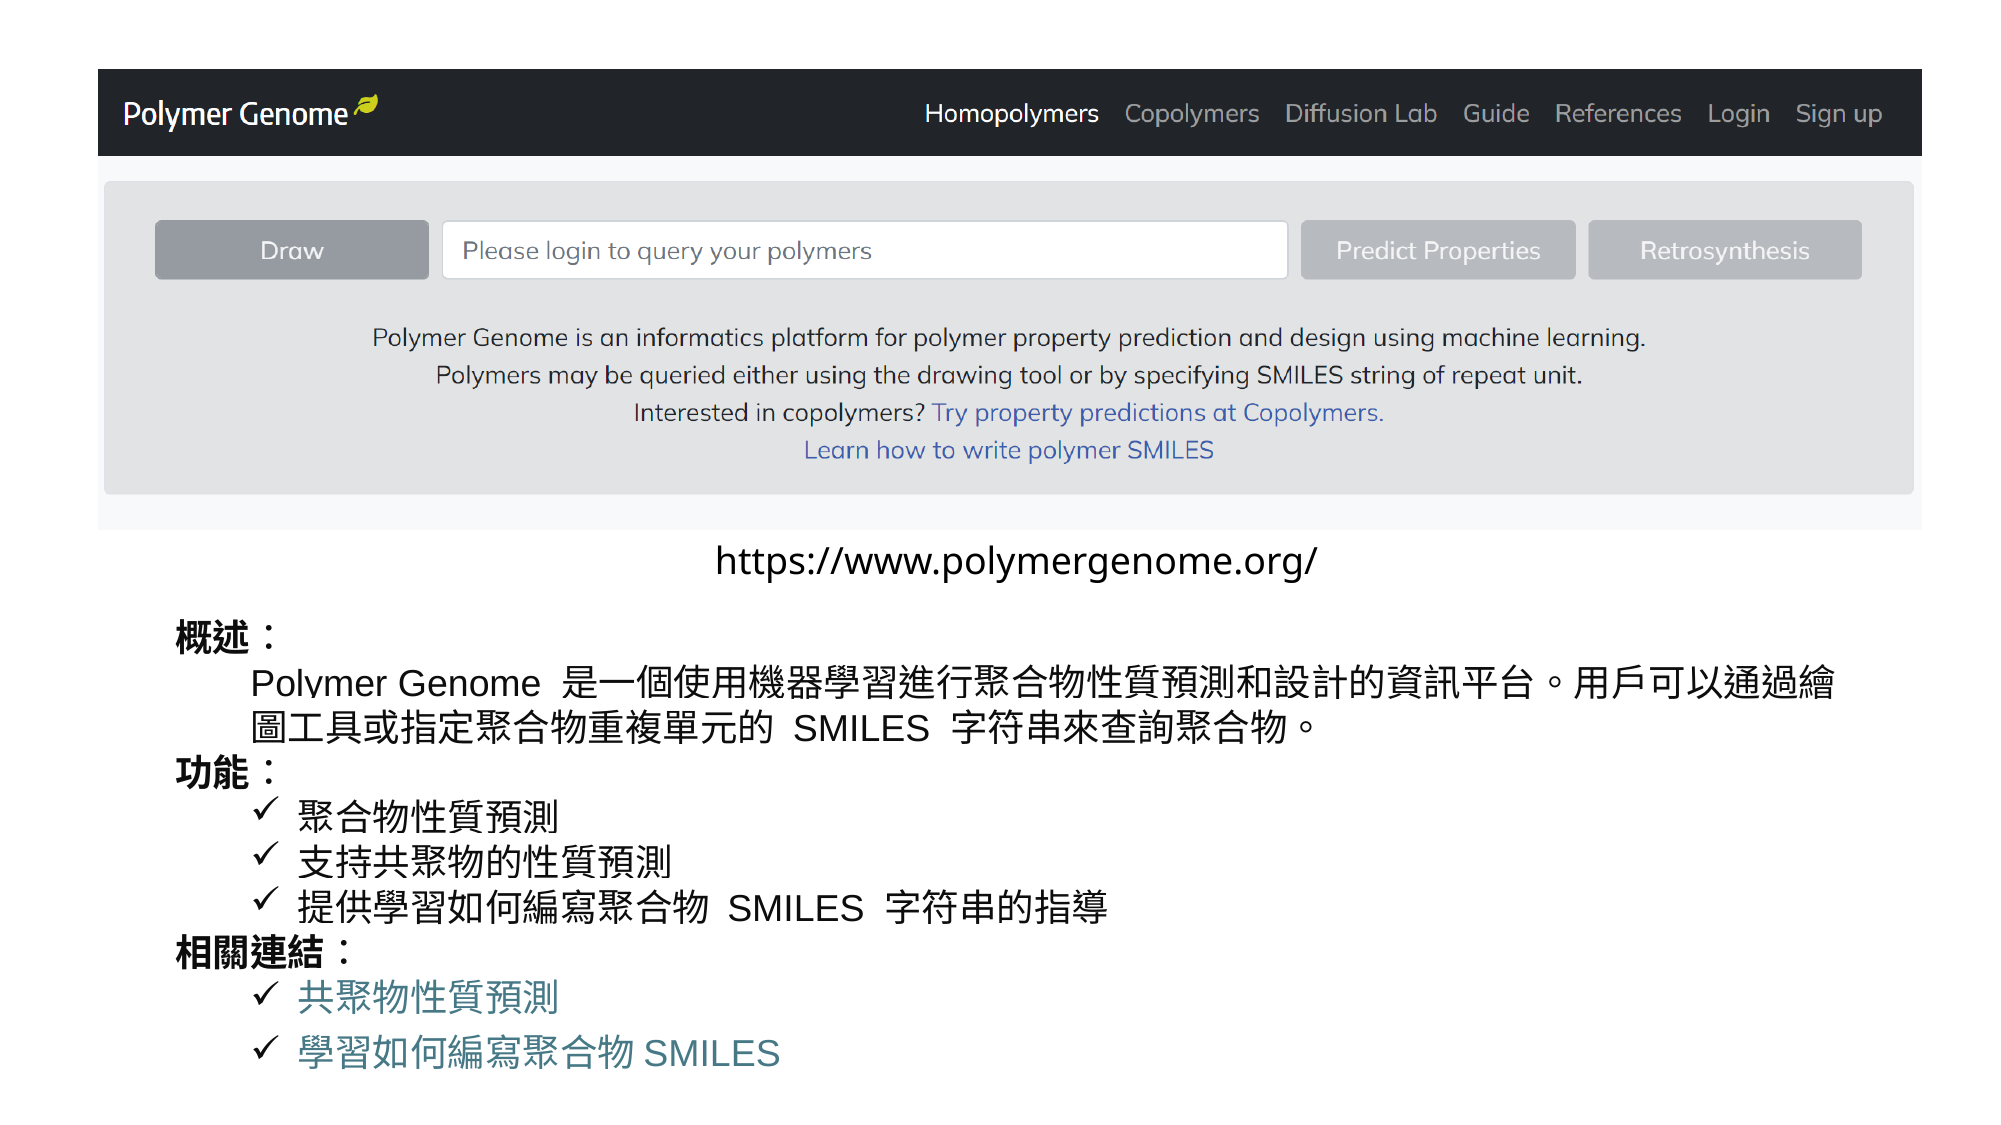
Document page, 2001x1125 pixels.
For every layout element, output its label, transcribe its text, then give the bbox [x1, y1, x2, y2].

text_box 概述： Polymer Genome 是一個使用機器學習進行聚合物性質預測和設計的資訊平台。用戶可以通過繪圖工具或指定聚合物重複單元的 SMILES 字符串來查詢聚合物。 功能： 聚合物性質預測 支持共聚物的性質預測 提供學習如何編寫聚合物 SMILES 字符串的指導 相關連結： 共聚物性質預測 學習如何編寫聚合物 SMILES [160, 606, 1860, 1091]
picture [98, 68, 1923, 530]
text_box https://www.polymergenome.org/ [700, 530, 1701, 589]
